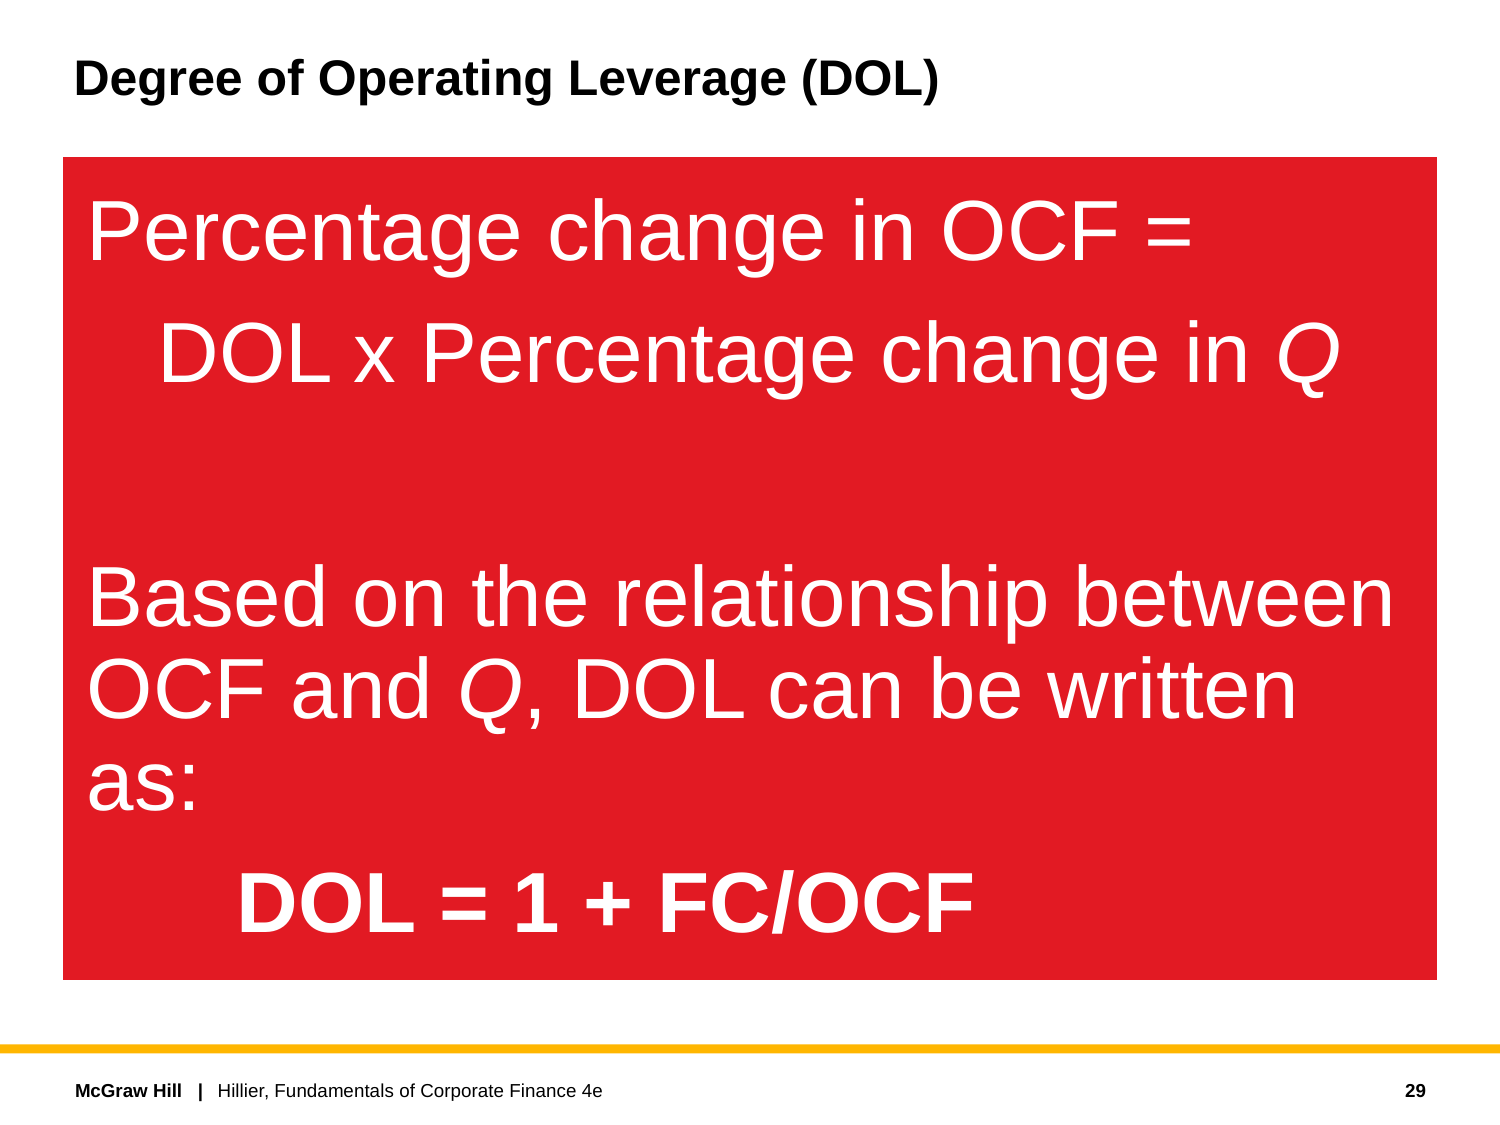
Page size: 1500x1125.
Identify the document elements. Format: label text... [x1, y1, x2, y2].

title Degree of Operating Leverage (DOL) [58, 45, 1203, 155]
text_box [45, 155, 1455, 983]
footer Hillier, Fundamentals of Corporate Finance 4e [202, 1071, 1103, 1109]
slide_number 29 [1283, 1071, 1442, 1109]
